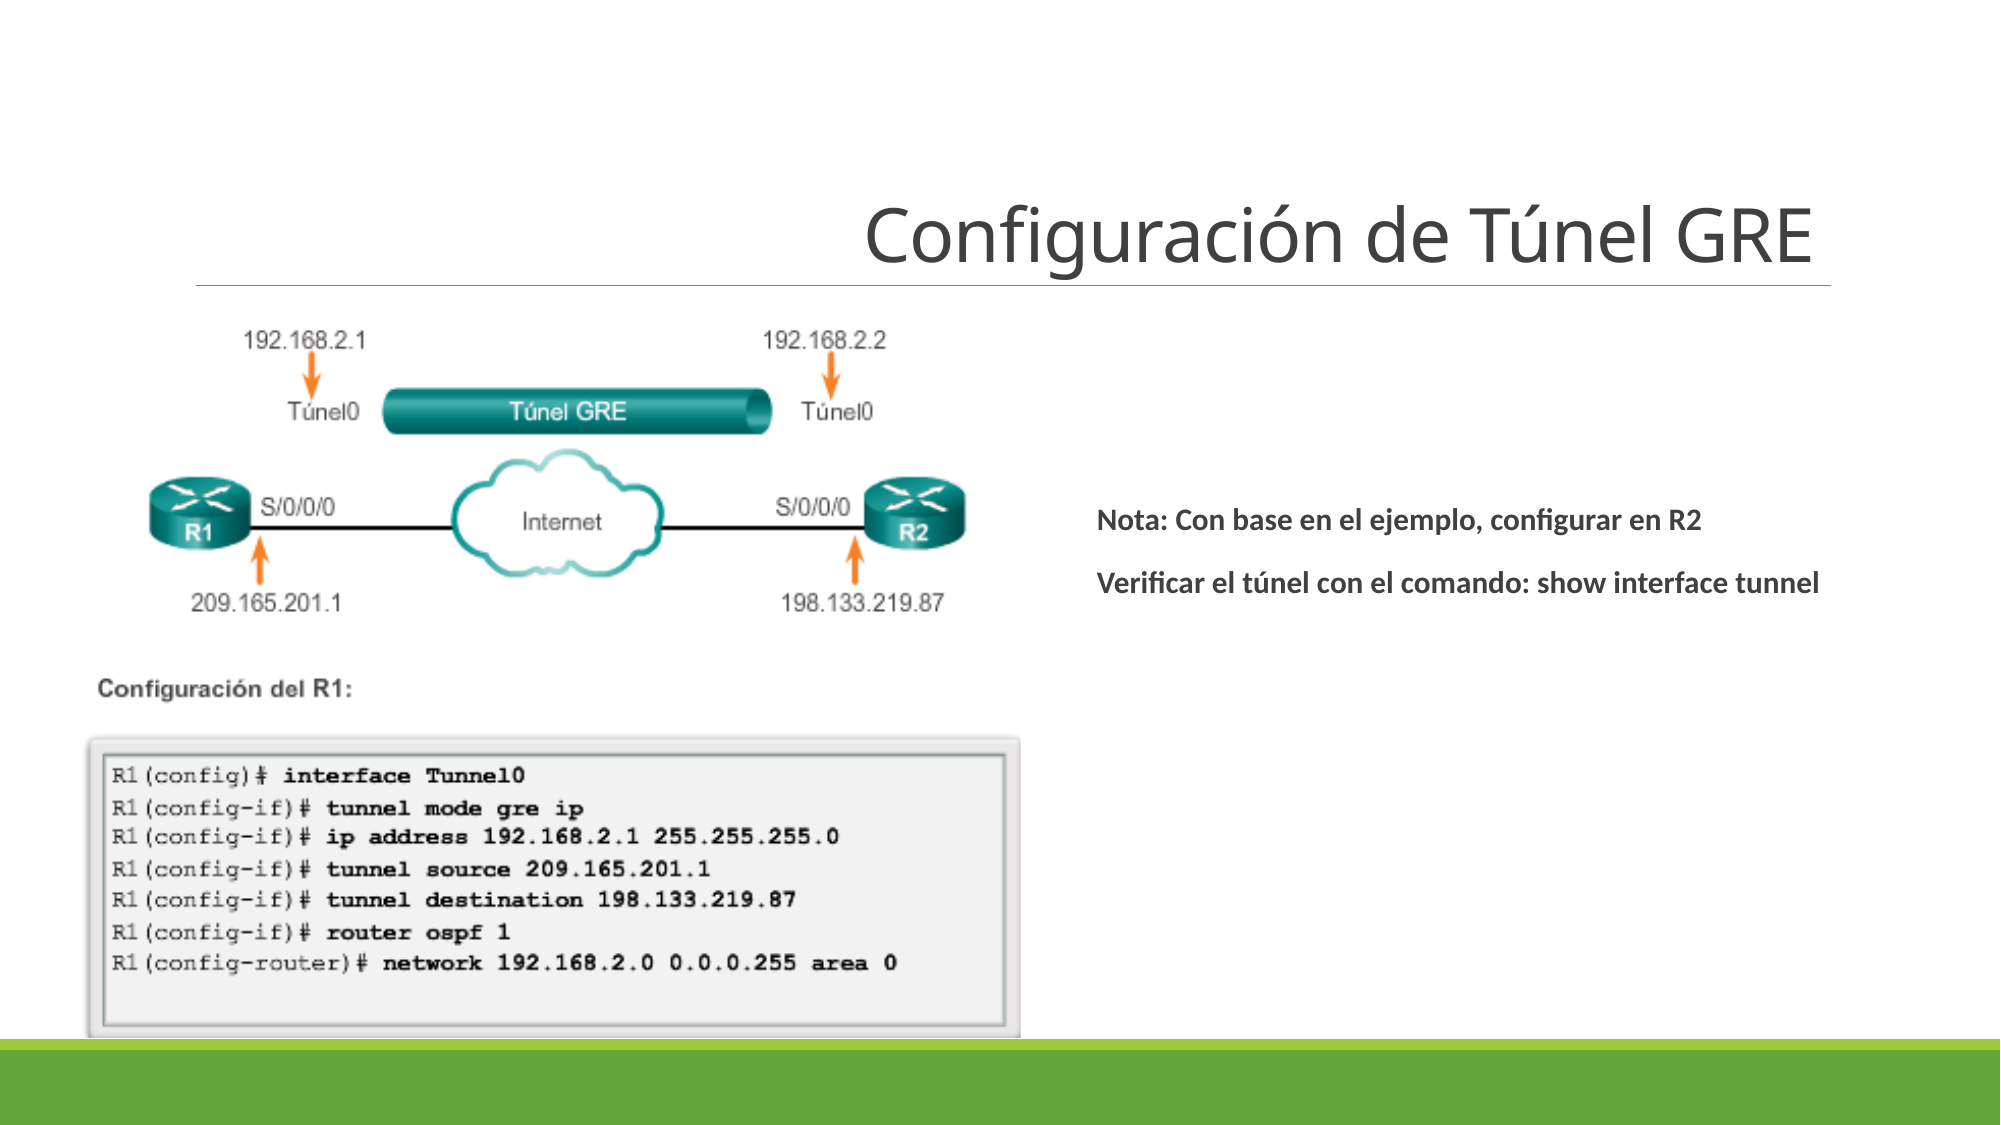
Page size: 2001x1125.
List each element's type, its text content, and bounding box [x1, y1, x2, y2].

title Configuración de Túnel GRE [180, 47, 1830, 285]
list Nota: Con base en el ejemplo, configurar en R2 Verificar el túnel con el comando: show interface tunnel [1096, 496, 1849, 706]
picture [75, 309, 1022, 1038]
